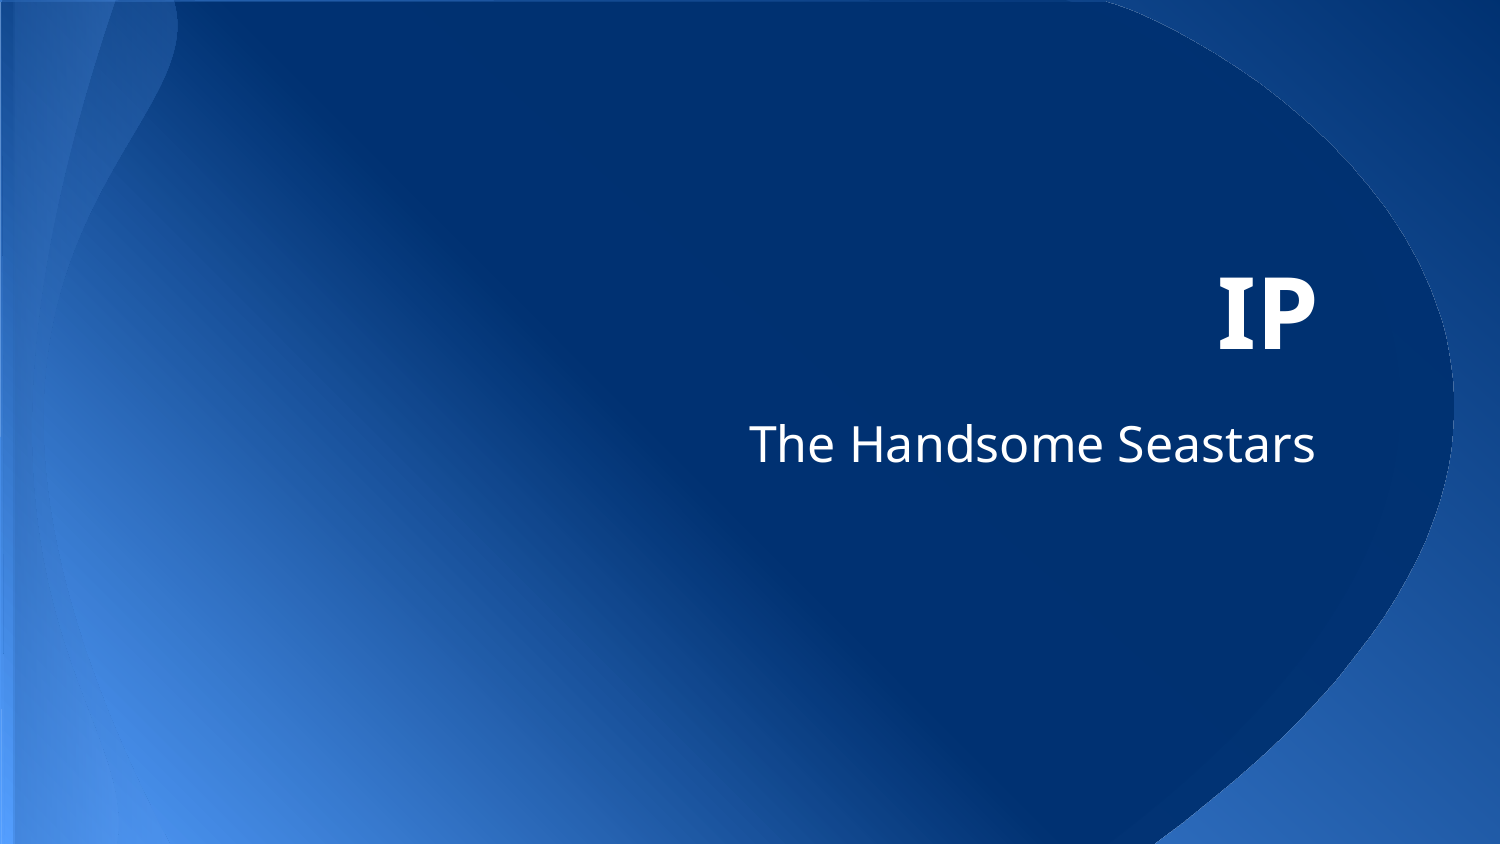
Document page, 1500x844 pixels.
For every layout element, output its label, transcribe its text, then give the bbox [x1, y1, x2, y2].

title IP [177, 203, 1335, 385]
subtitle The Handsome Seastars [177, 397, 1332, 512]
